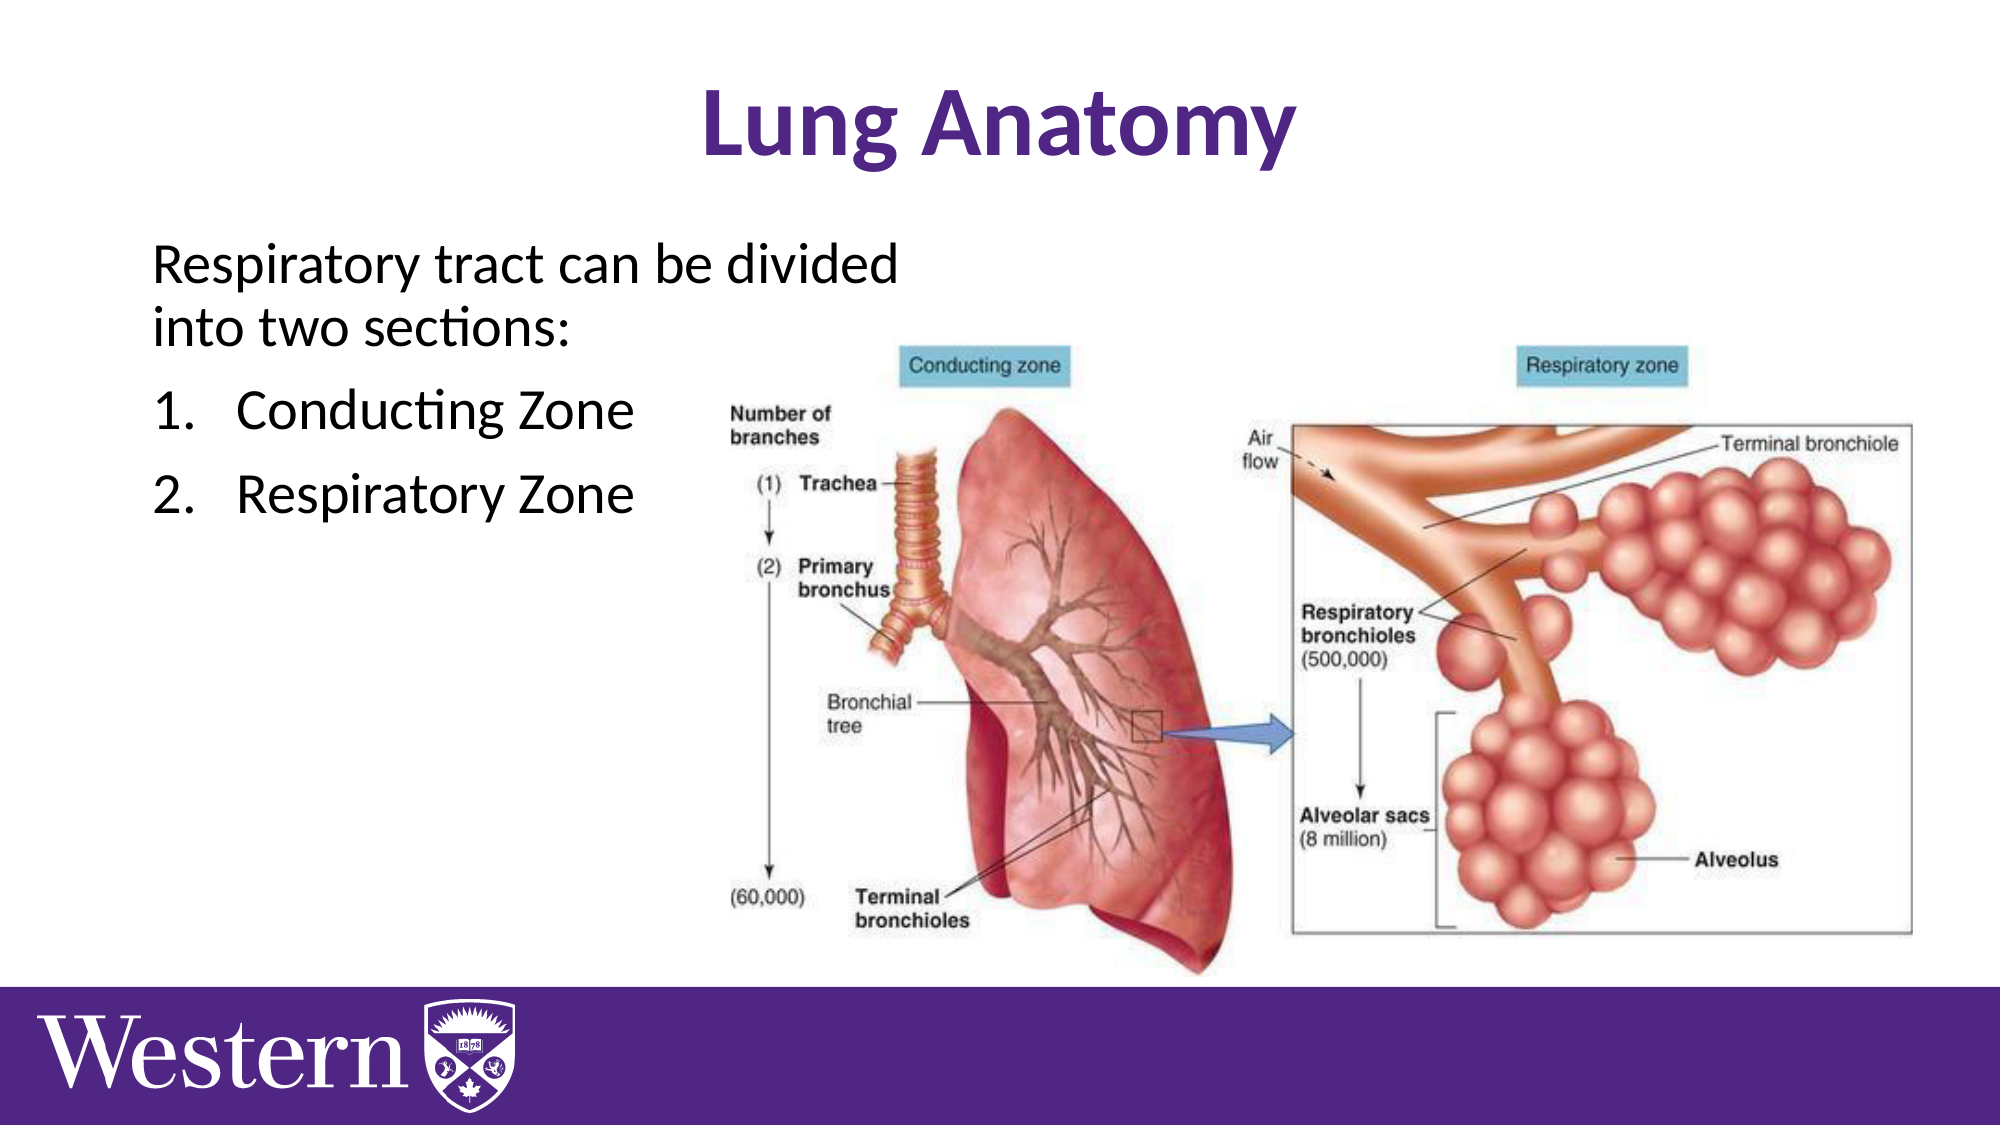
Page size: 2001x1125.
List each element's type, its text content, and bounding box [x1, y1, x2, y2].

title Lung Anatomy [137, 32, 1863, 213]
list Respiratory tract can be divided into two sections: Conducting Zone Respiratory Zone [137, 225, 1022, 917]
picture [37, 999, 515, 1113]
picture [730, 316, 1913, 977]
text_box [0, 986, 2000, 1125]
